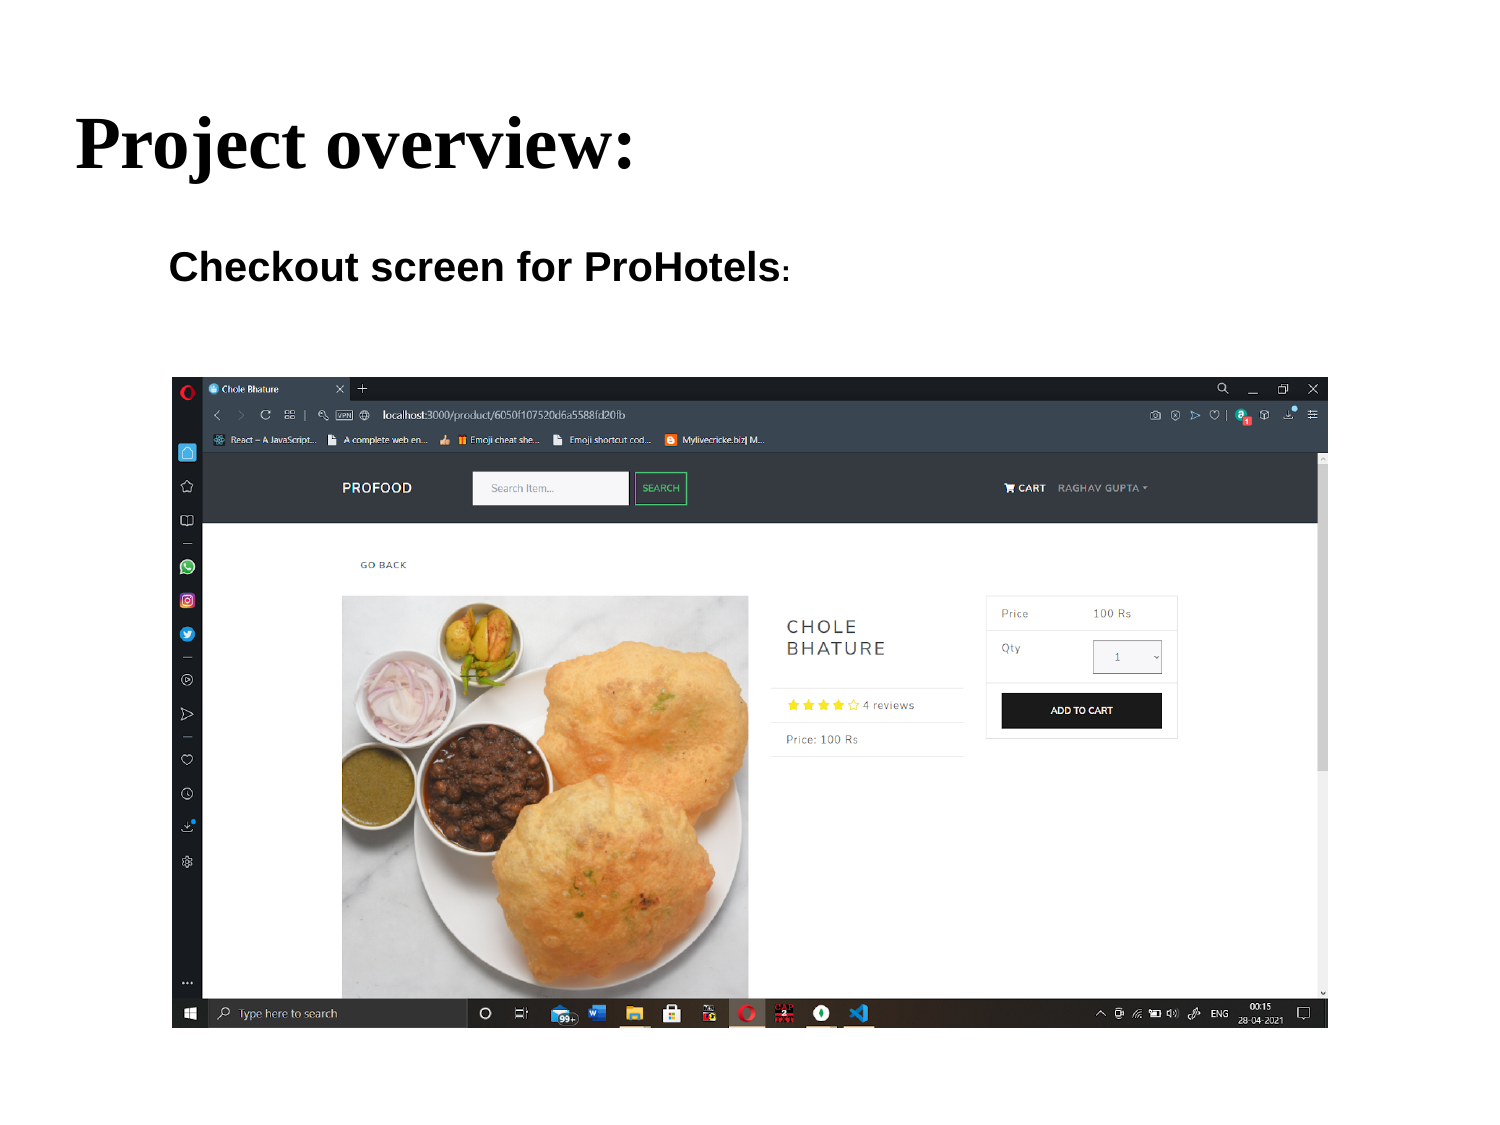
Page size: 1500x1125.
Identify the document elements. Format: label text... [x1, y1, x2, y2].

picture [172, 377, 1328, 1028]
text_box Checkout screen for ProHotels: [153, 232, 904, 298]
title Project overview: [75, 45, 1425, 233]
